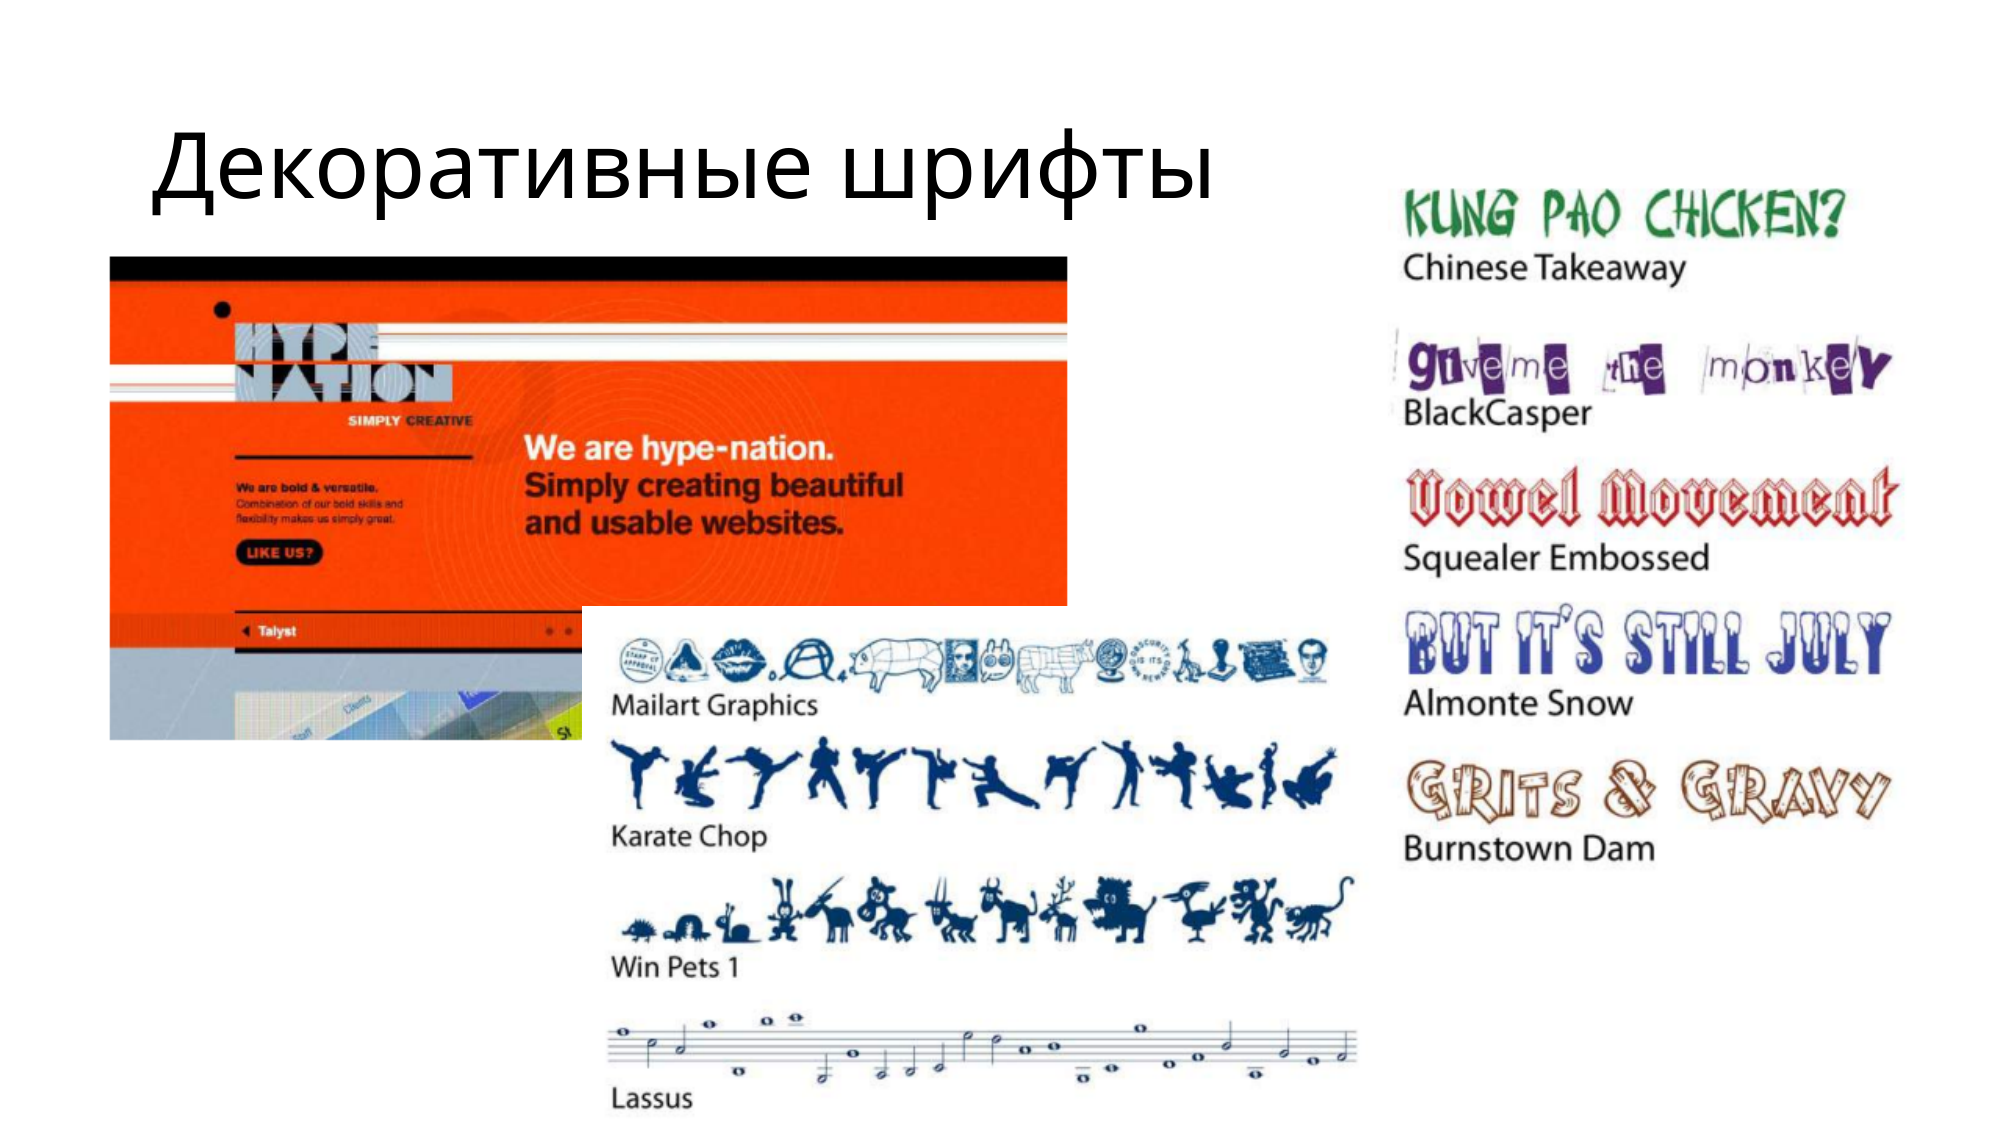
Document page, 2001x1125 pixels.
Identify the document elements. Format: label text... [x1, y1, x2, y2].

picture [107, 181, 1936, 1125]
title Декоративные шрифты [137, 59, 1863, 278]
